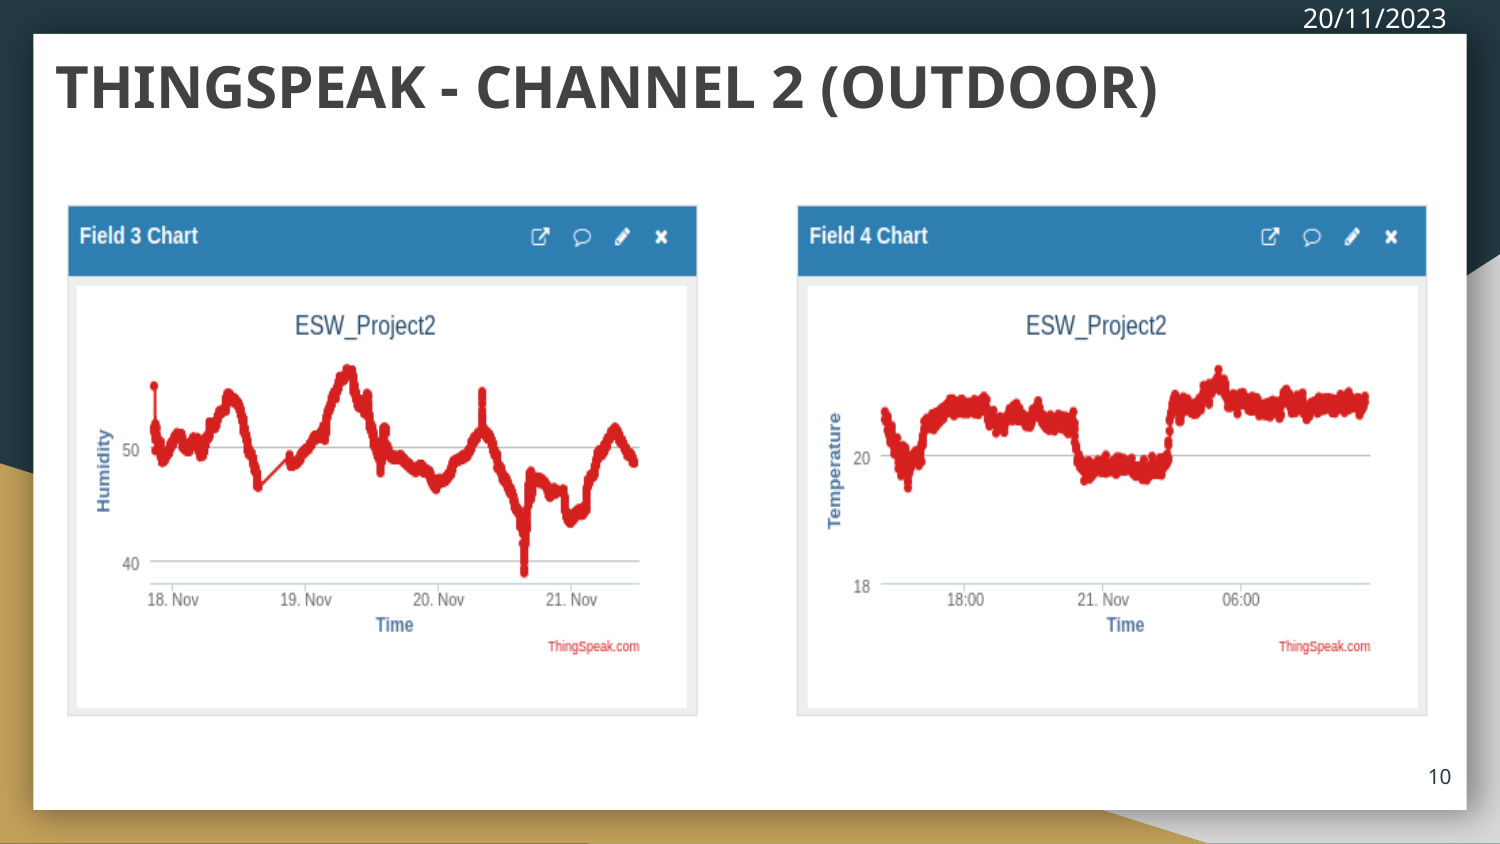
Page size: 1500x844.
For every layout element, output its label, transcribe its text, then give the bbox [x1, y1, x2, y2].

text_box 20/11/2023 [1287, 0, 1500, 50]
slide_number ‹#› [1376, 745, 1467, 810]
title THINGSPEAK - CHANNEL 2 (OUTDOOR) [40, 35, 1272, 193]
picture [62, 191, 1438, 723]
